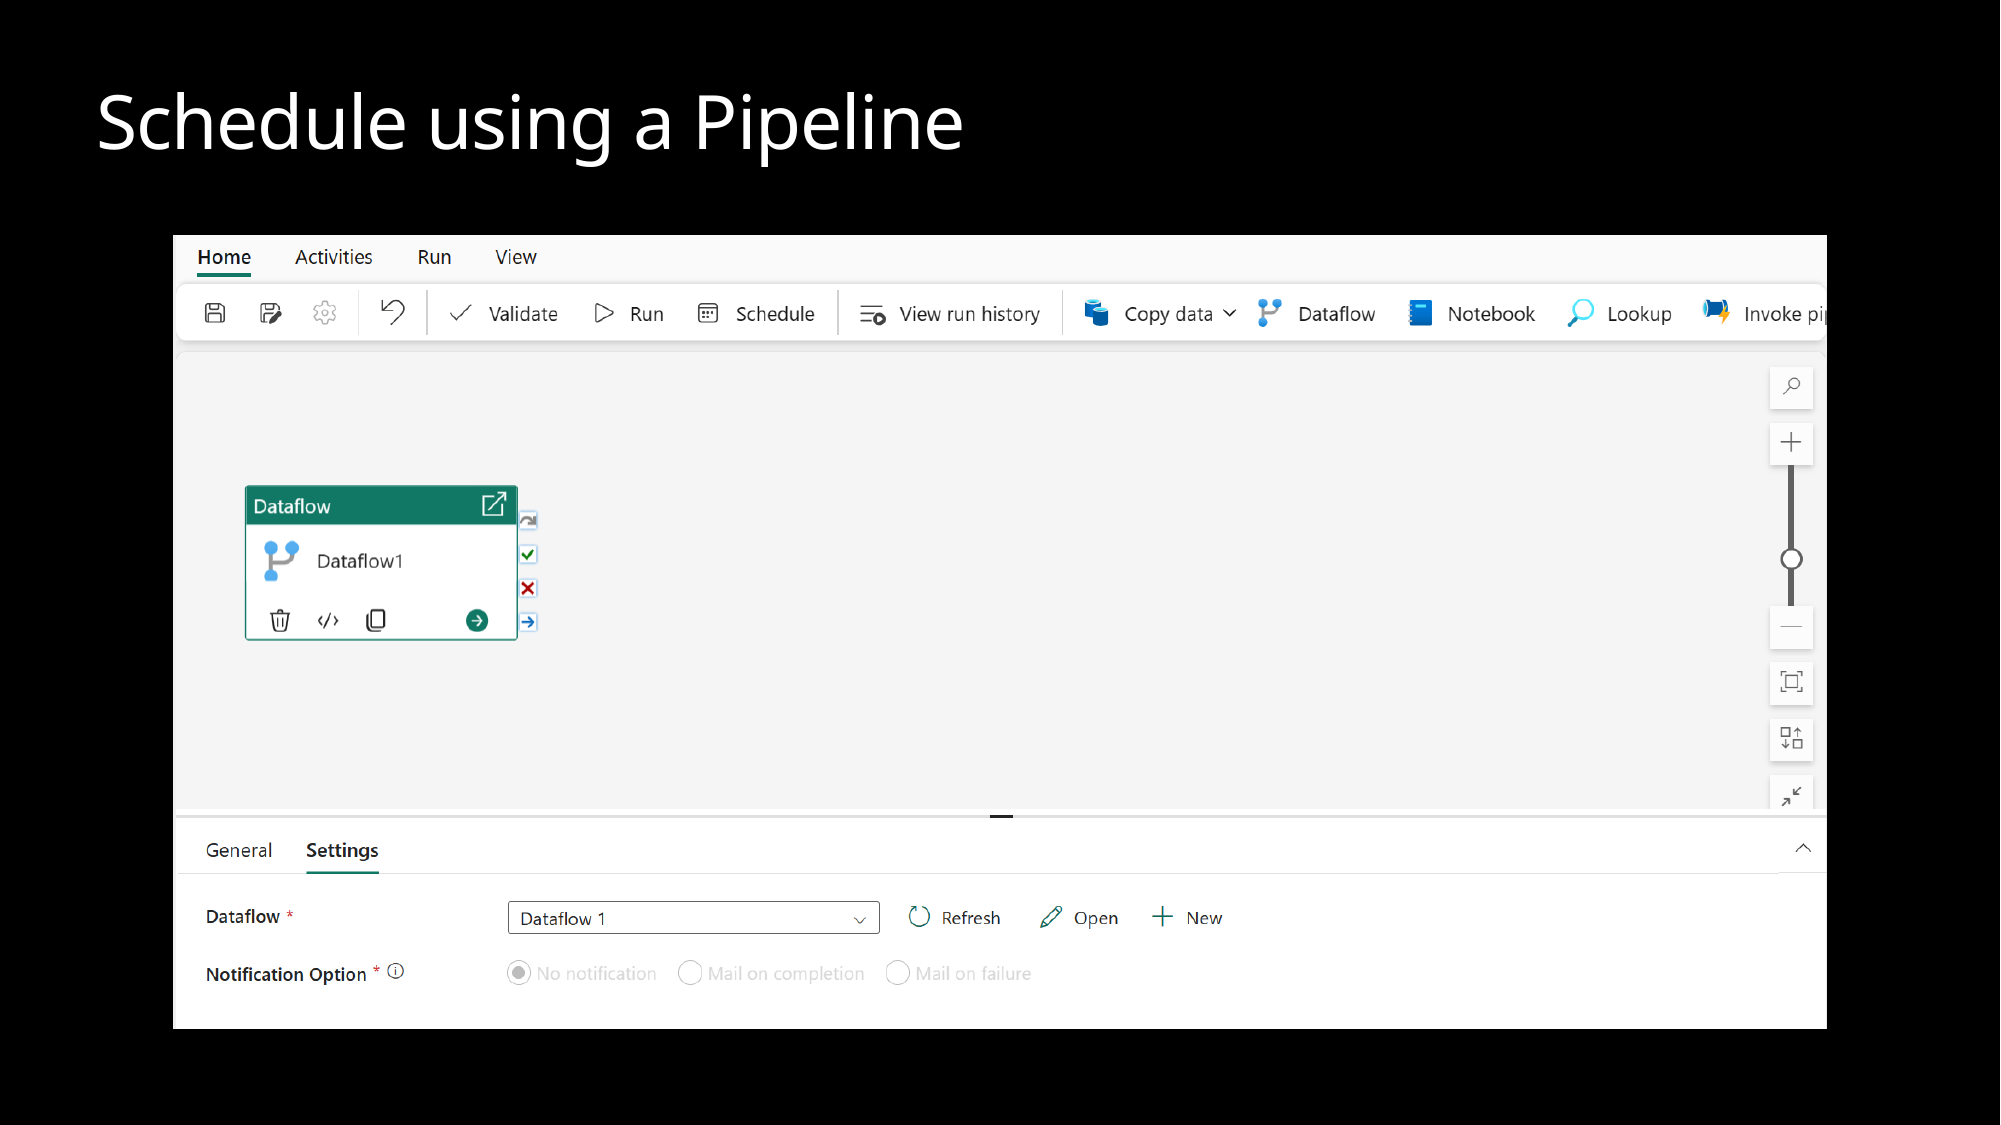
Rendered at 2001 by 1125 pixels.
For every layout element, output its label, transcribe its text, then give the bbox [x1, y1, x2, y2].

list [173, 235, 1827, 1029]
title Schedule using a Pipeline [96, 75, 1904, 166]
